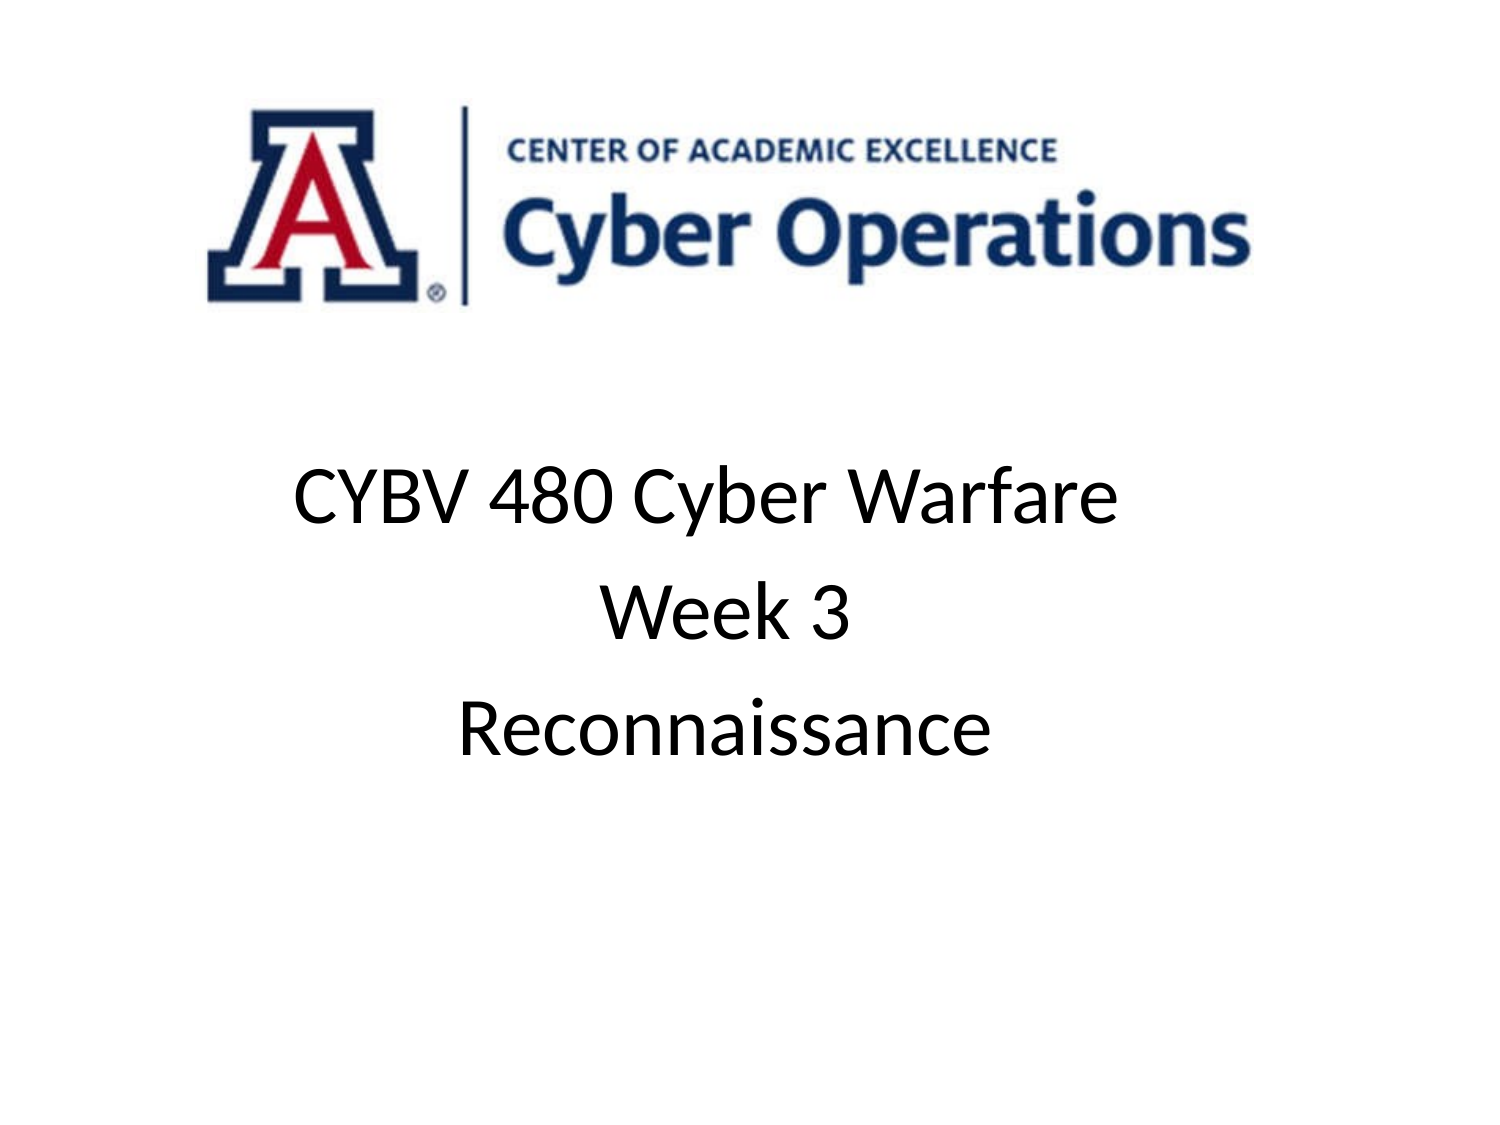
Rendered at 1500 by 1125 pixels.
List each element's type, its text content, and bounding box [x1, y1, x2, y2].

text_box CYBV 480 Cyber Warfare Week 3 Reconnaissance [0, 424, 1500, 772]
picture [195, 97, 1254, 313]
